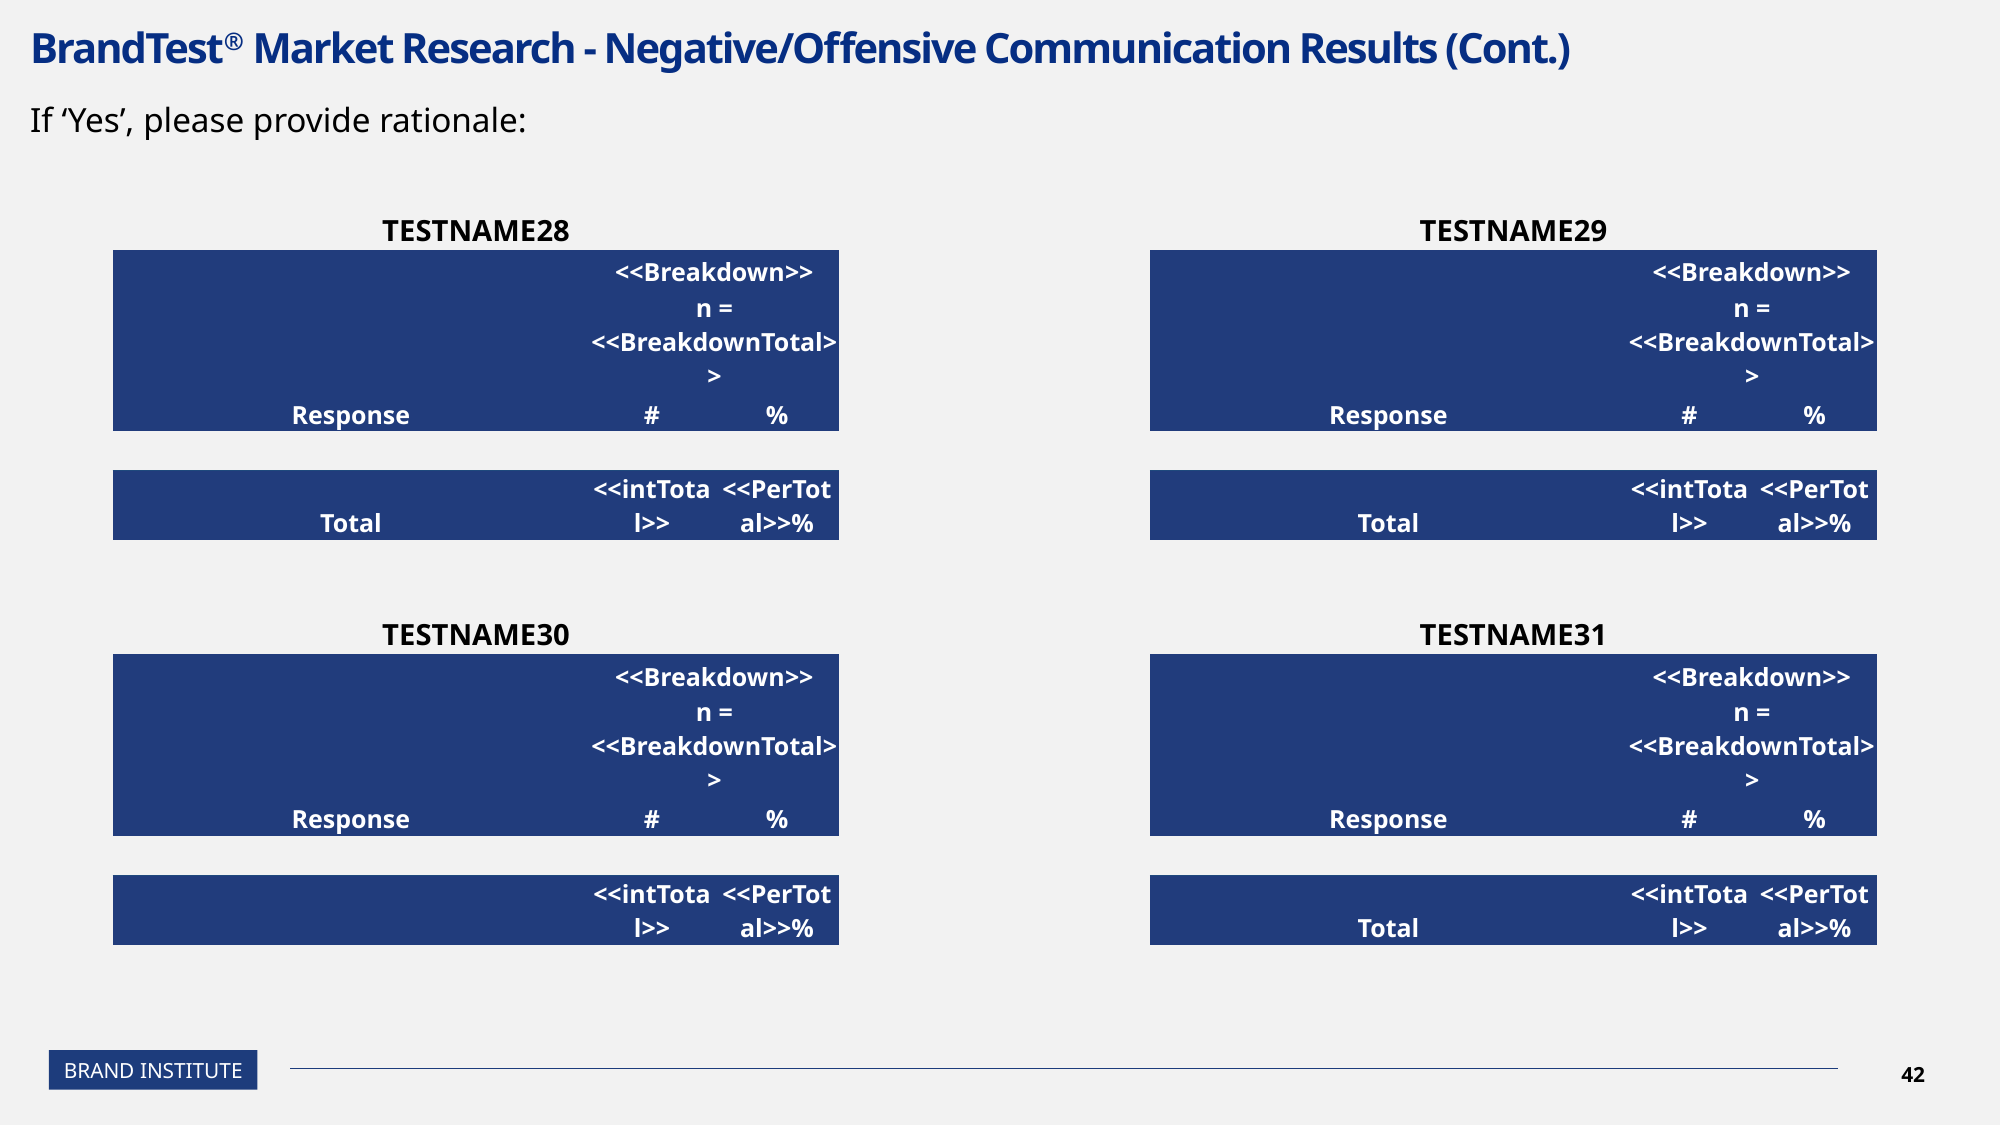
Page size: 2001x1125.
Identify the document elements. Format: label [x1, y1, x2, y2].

table_header [1150, 609, 1877, 654]
table_cell [113, 654, 839, 875]
table_cell [113, 250, 839, 470]
table_cell [113, 876, 839, 945]
table_header [113, 204, 839, 250]
list [30, 99, 1954, 140]
table_cell [1150, 876, 1877, 945]
title [30, 0, 1954, 73]
table_cell [1150, 654, 1877, 875]
table_header [113, 609, 839, 654]
table_header [1150, 204, 1877, 250]
table_cell [1150, 471, 1877, 540]
table_cell [1150, 250, 1877, 470]
table_cell [113, 471, 839, 540]
